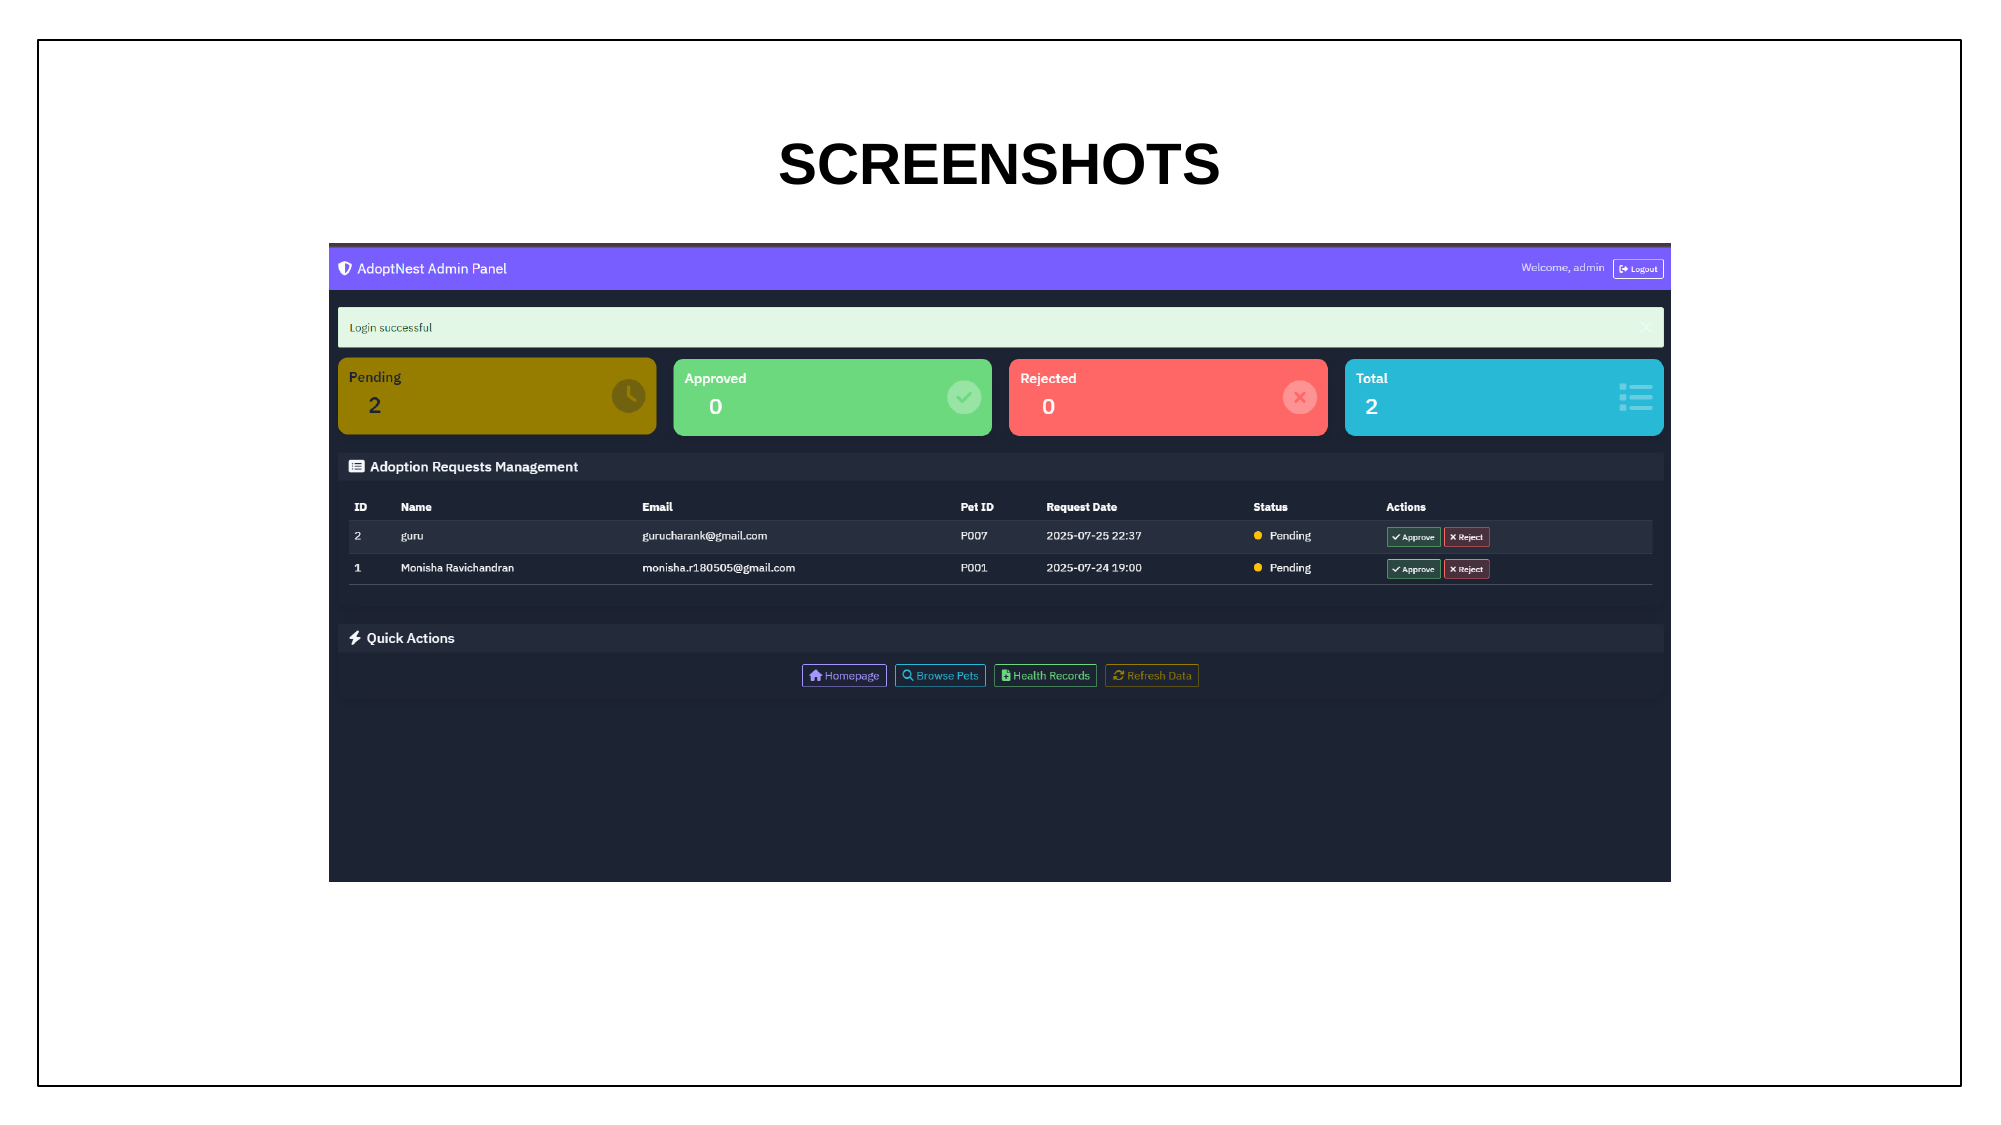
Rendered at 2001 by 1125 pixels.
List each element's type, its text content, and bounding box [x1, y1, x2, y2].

text_box SCREENSHOTS [249, 126, 1750, 205]
text_box [274, 308, 1775, 1069]
picture [329, 243, 1671, 882]
